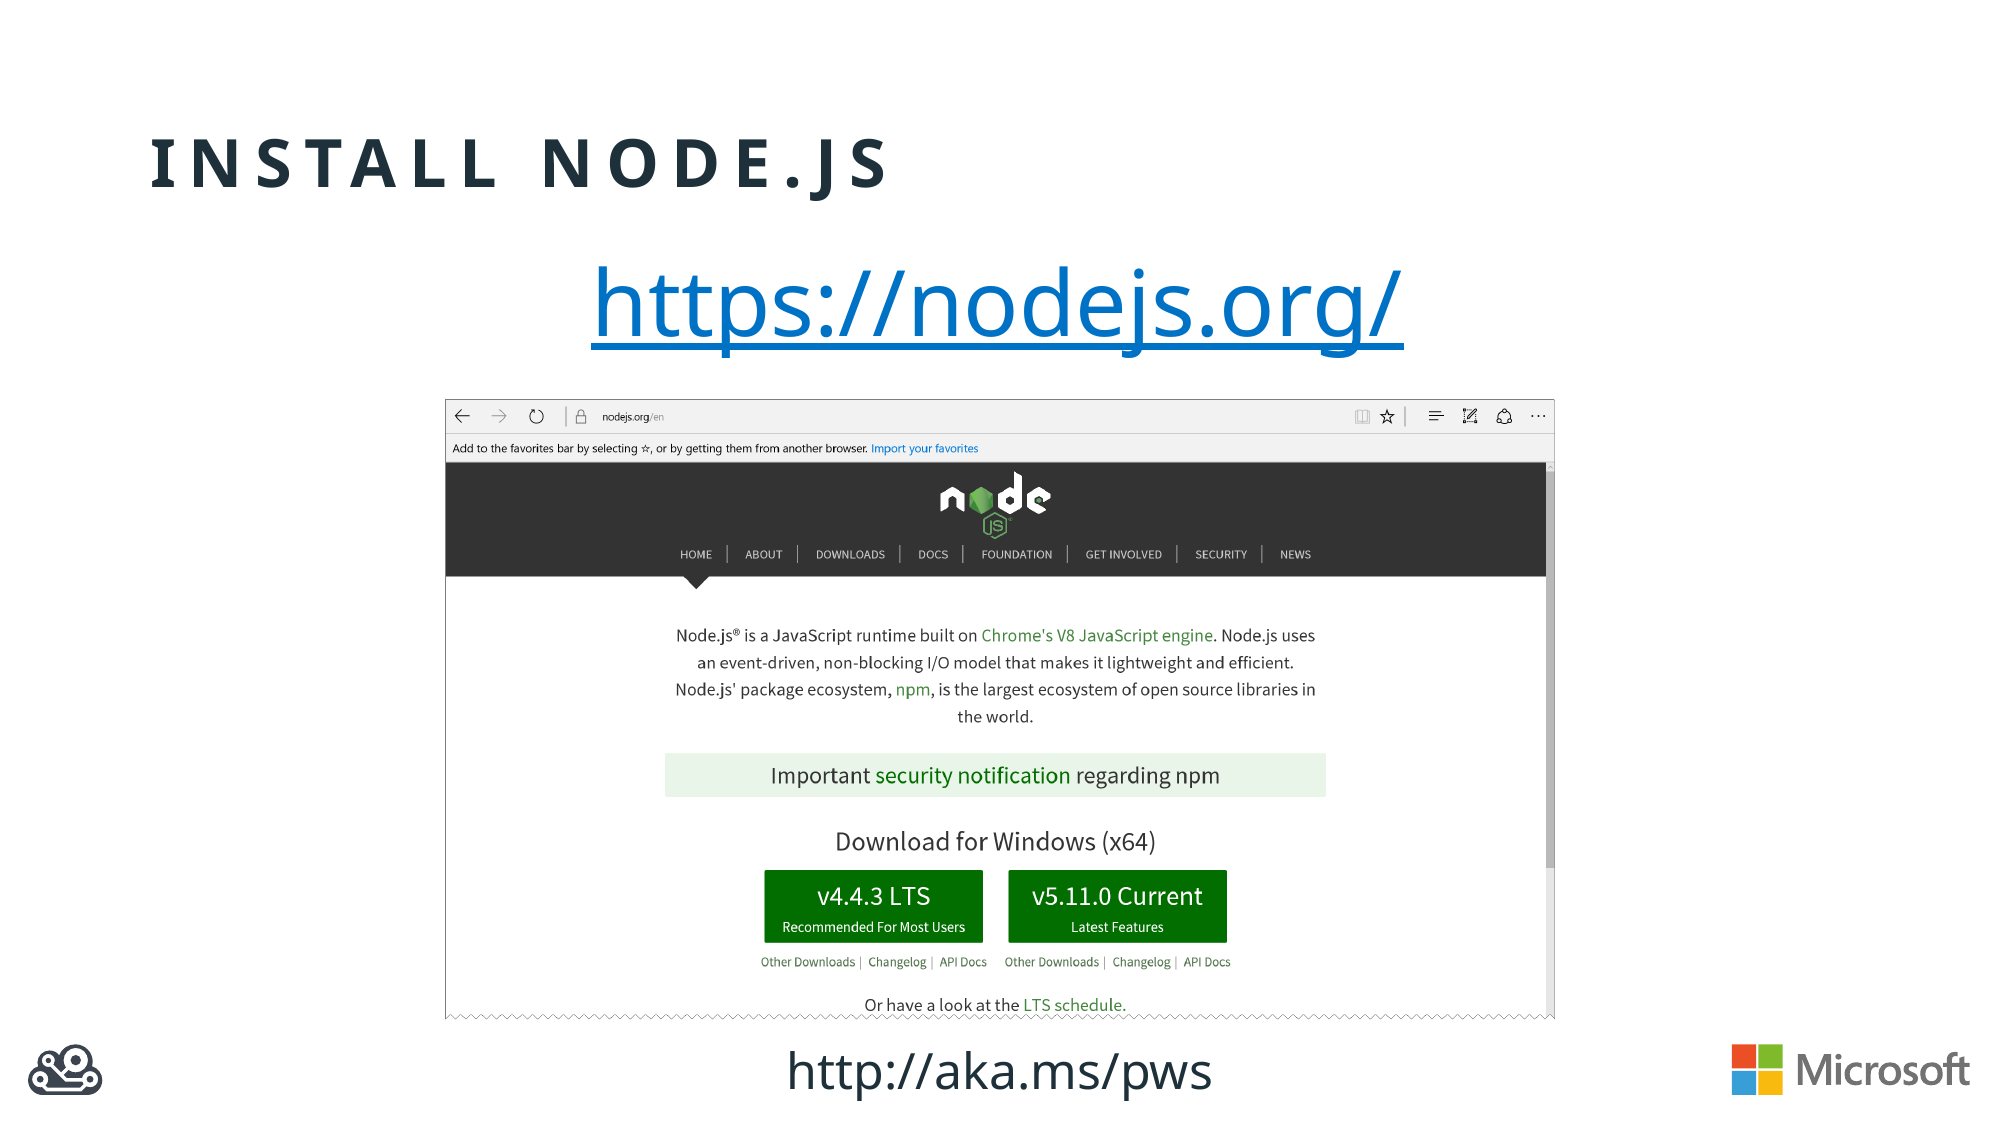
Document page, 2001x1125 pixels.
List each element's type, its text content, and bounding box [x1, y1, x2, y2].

title Install node.js [135, 57, 1860, 275]
text_box https://nodejs.org/ [540, 237, 1455, 378]
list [445, 399, 1555, 1020]
